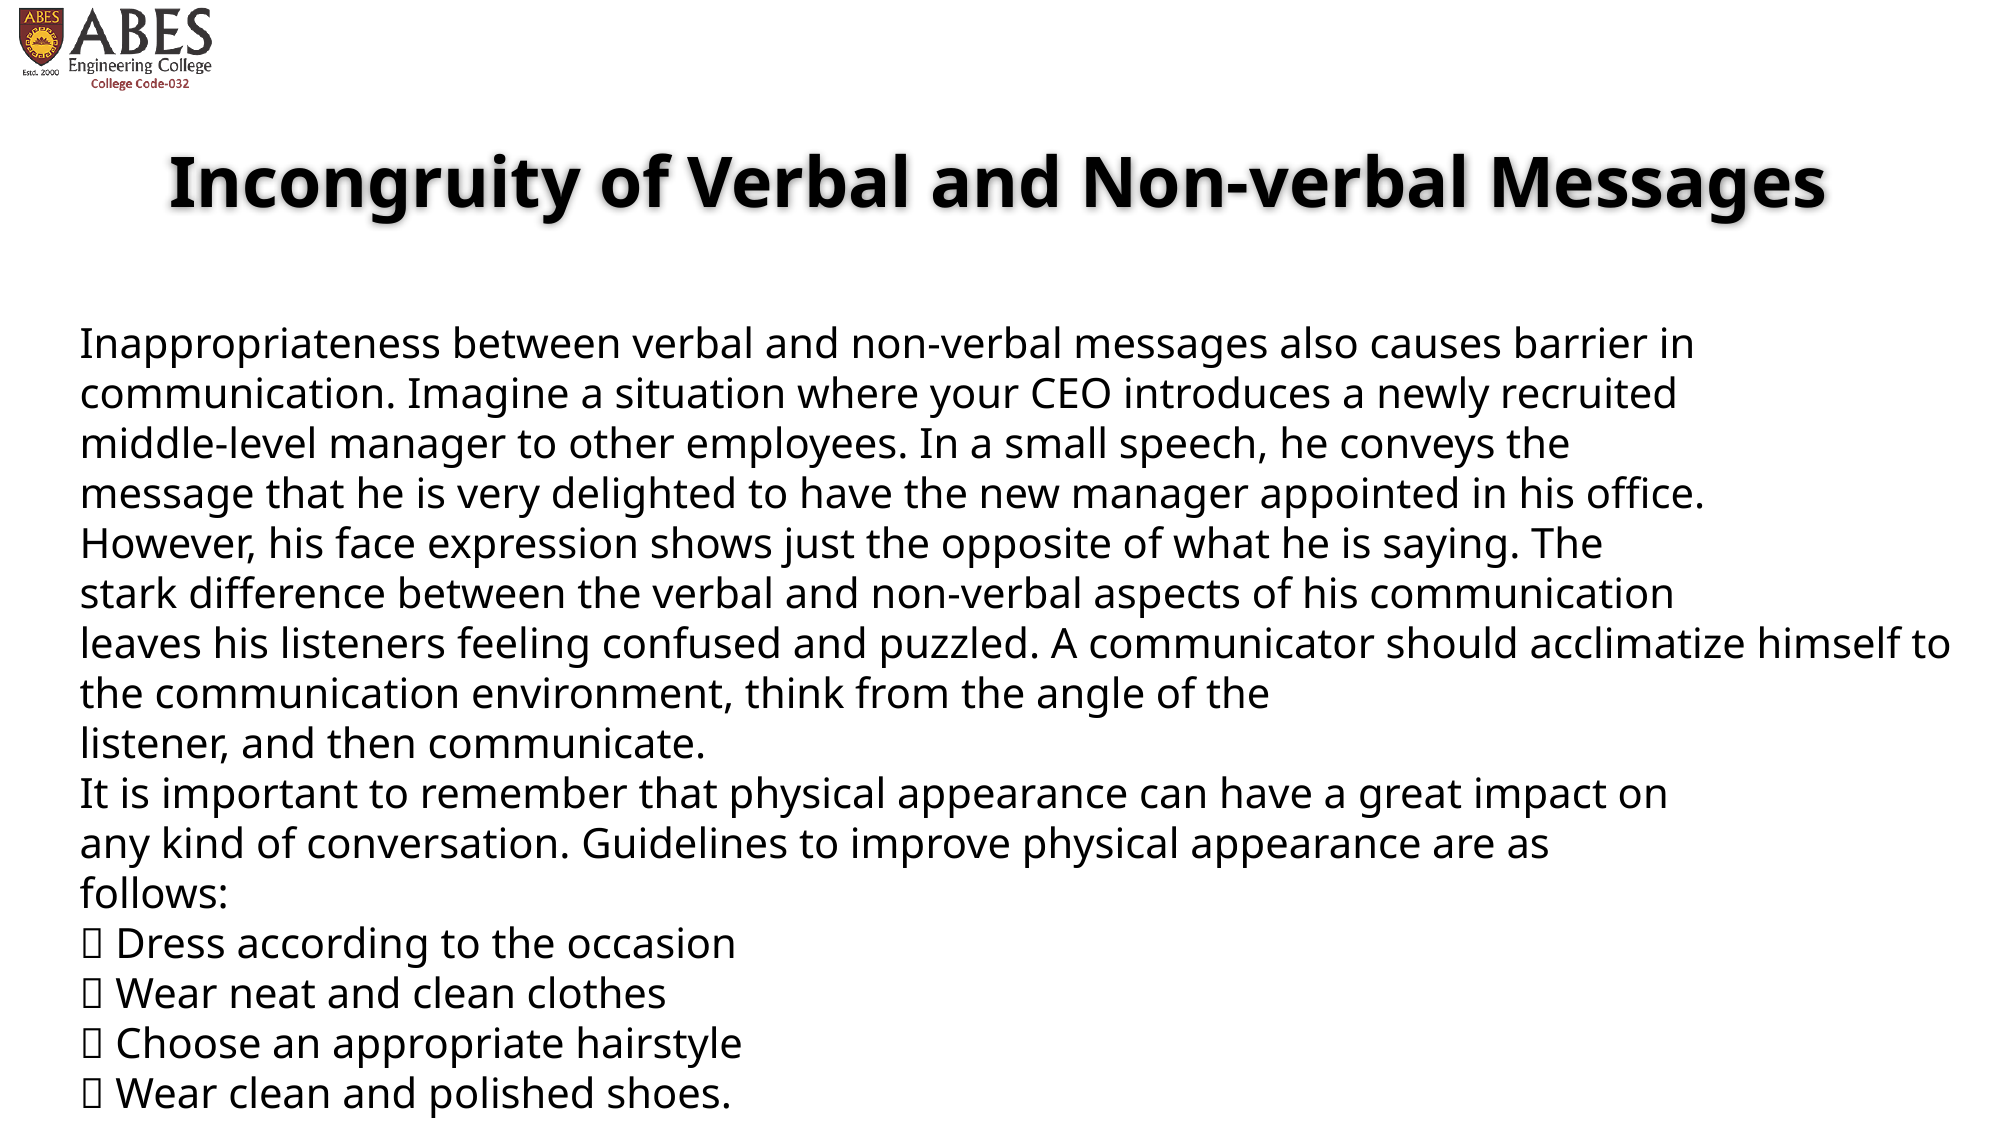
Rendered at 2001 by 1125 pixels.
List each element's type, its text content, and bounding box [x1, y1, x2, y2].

title Incongruity of Verbal and Non-verbal Messages [149, 99, 1849, 260]
picture [0, 0, 230, 101]
text_box Inappropriateness between verbal and non-verbal messages also causes barrier in communication. Imagine a situation where your CEO introduces a newly recruited middle-level manager to other employees. In a small speech, he conveys the message that he is very delighted to have the new manager appointed in his office. However, his face expression shows just the opposite of what he is saying. The stark difference between the verbal and non-verbal aspects of his communication leaves his listeners feeling confused and puzzled. A communicator should acclimatize himself to the communication environment, think from the angle of the listener, and then communicate. It is important to remember that physical appearance can have a great impact on any kind of conversation. Guidelines to improve physical appearance are as follows:  Dress according to the occasion  Wear neat and clean clothes  Choose an appropriate hairstyle  Wear clean and polished shoes. [64, 309, 2000, 1125]
